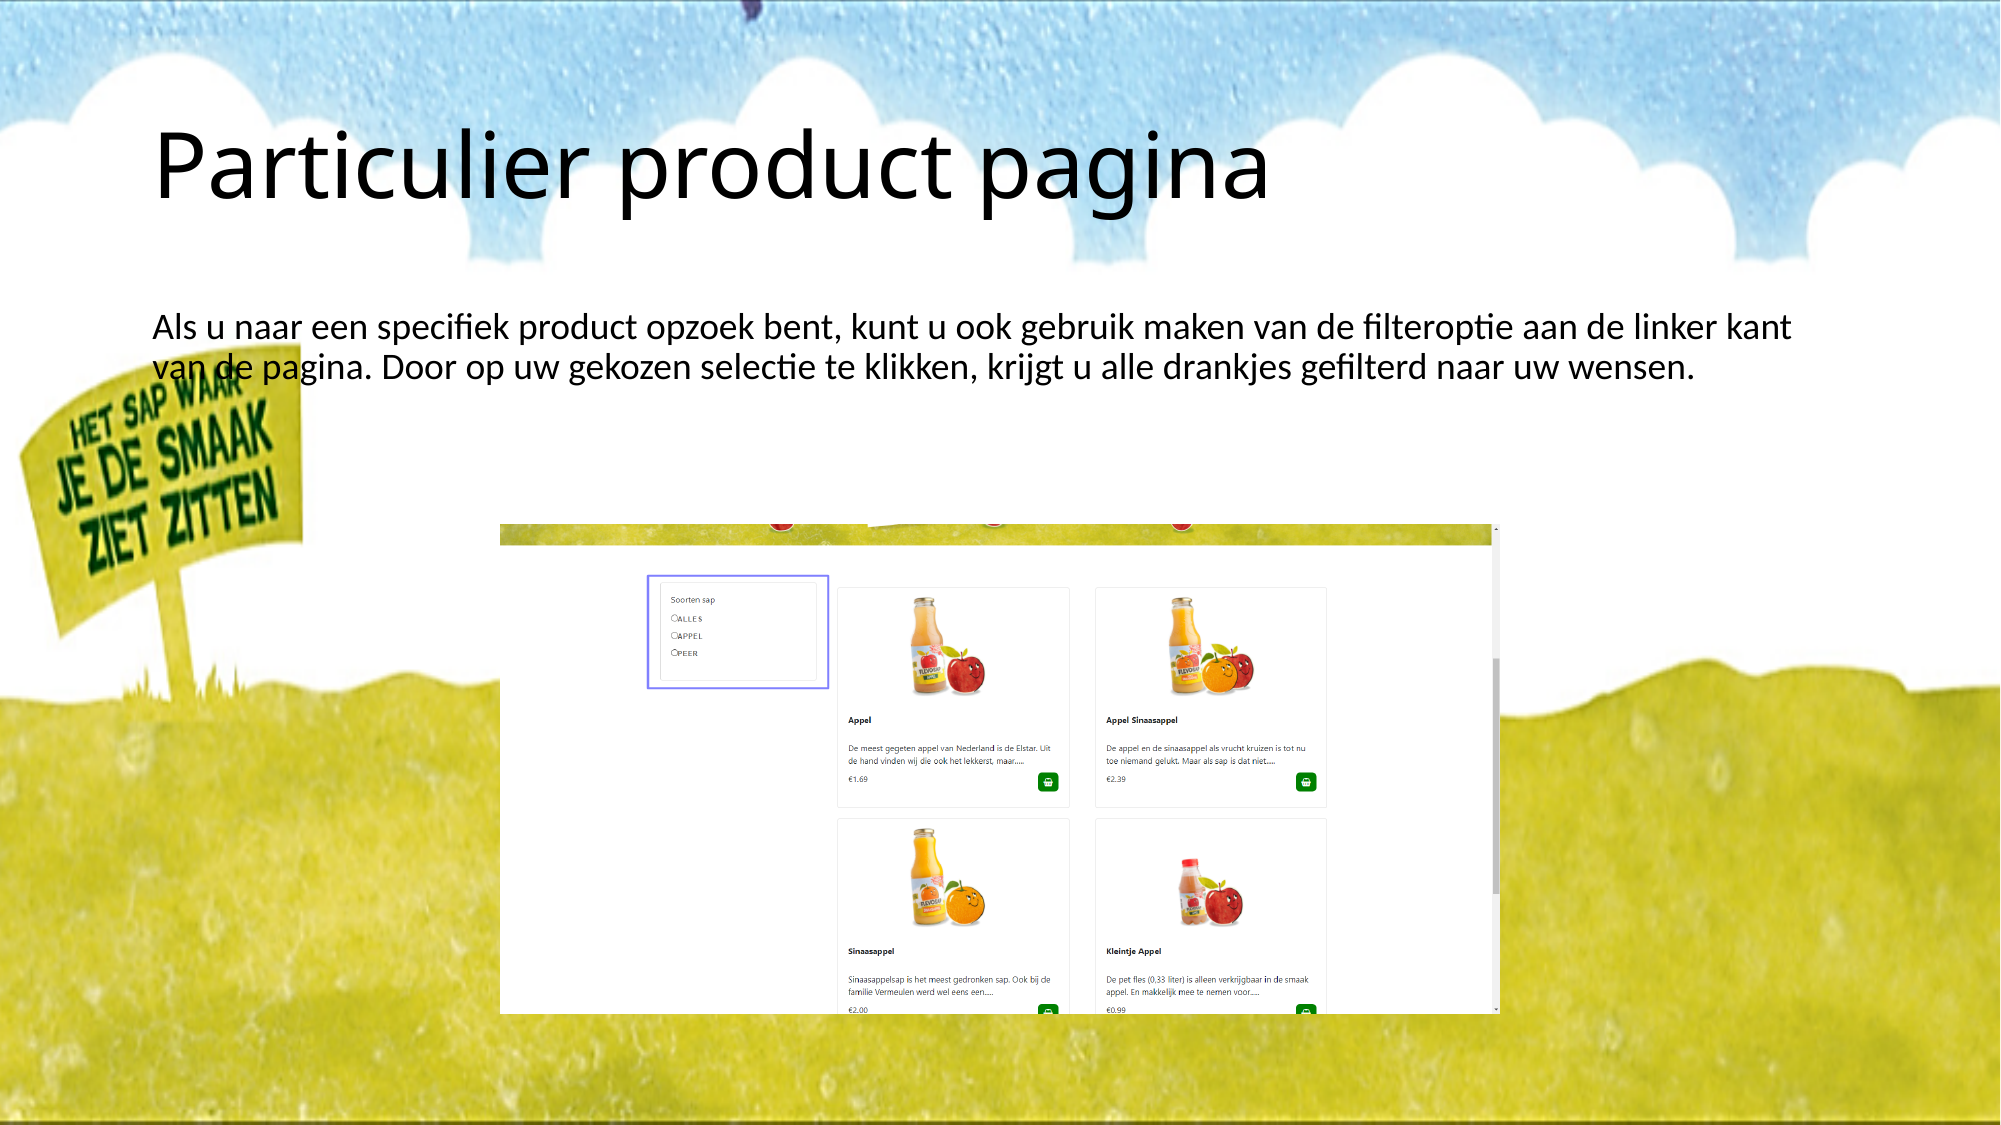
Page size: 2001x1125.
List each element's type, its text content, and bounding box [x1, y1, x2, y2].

list Als u naar een specifiek product opzoek bent, kunt u ook gebruik maken van de filteroptie aan de linker kant van de pagina. Door op uw gekozen selectie te klikken, krijgt u alle drankjes gefilterd naar uw wensen. [137, 299, 1863, 1014]
picture [0, 0, 2001, 1125]
title Particulier product pagina [137, 59, 1863, 278]
